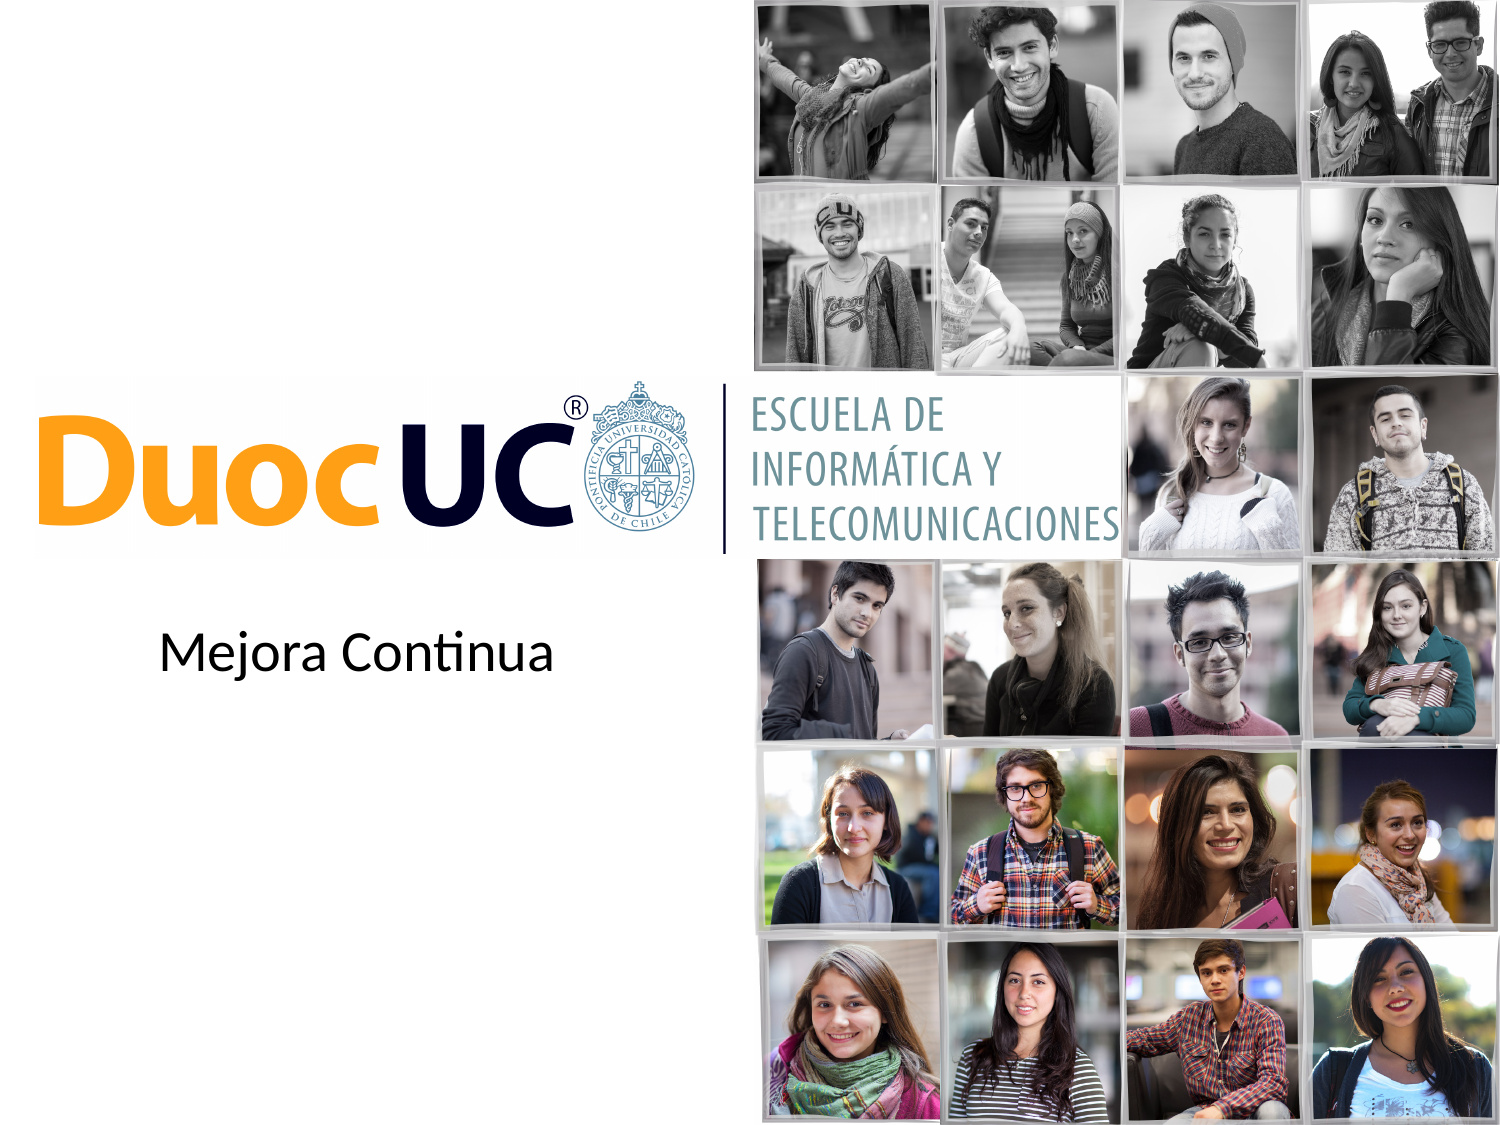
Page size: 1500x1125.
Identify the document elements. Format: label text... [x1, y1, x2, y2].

picture [35, 0, 1500, 1125]
text_box Mejora Continua [143, 605, 591, 691]
